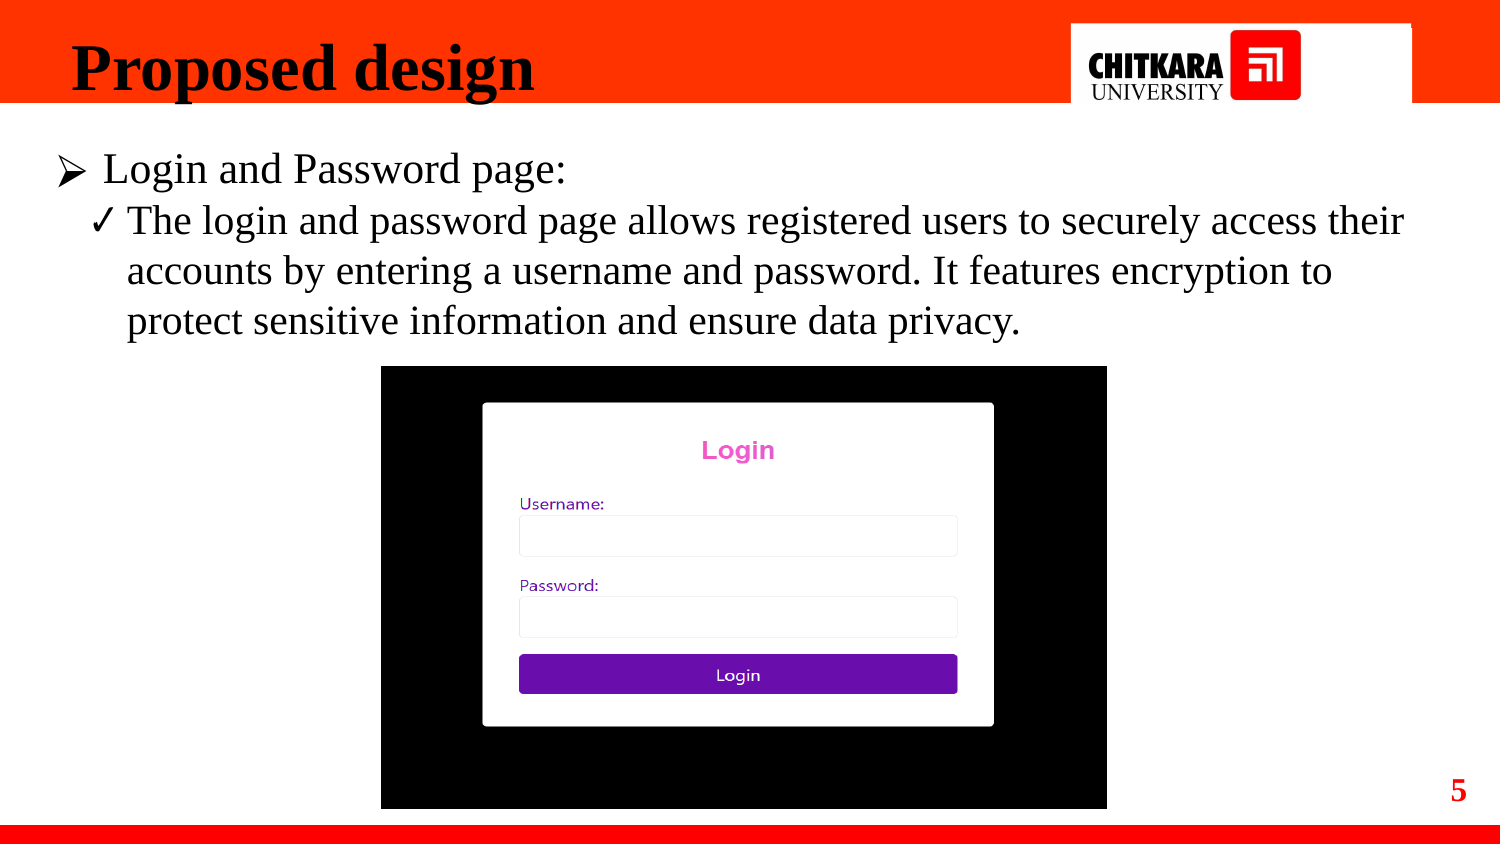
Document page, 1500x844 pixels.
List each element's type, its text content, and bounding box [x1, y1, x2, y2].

text_box Proposed design [56, 16, 1049, 88]
slide_number 5 [1074, 749, 1483, 827]
picture [1074, 28, 1312, 103]
text_box Login and Password page: The login and password page allows registered users to securely access their accounts by entering a username and password. It features encryption to protect sensitive information and ensure data privacy. [41, 132, 1447, 782]
picture [380, 365, 1108, 809]
